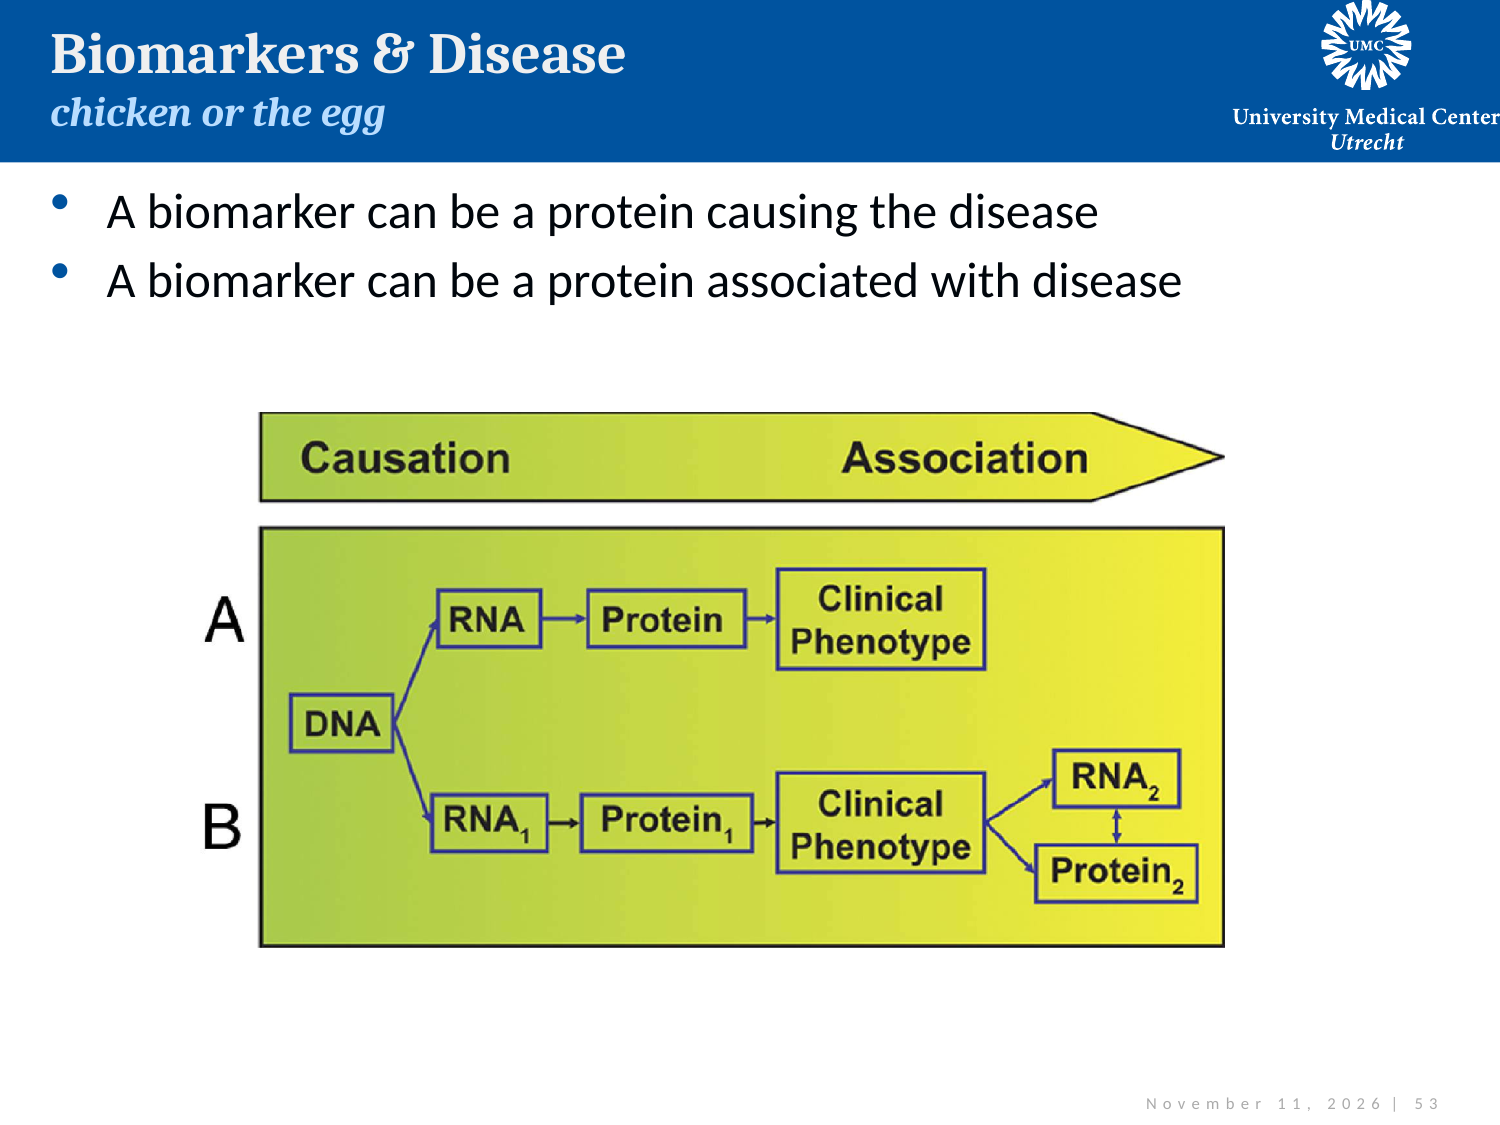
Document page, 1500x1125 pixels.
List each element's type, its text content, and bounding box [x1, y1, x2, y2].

list A biomarker can be a protein causing the disease A biomarker can be a protein associated with disease [35, 162, 1453, 1078]
title Biomarkers & Disease chicken or the egg [34, 0, 1238, 151]
picture [199, 412, 1226, 948]
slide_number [1068, 1087, 1453, 1118]
